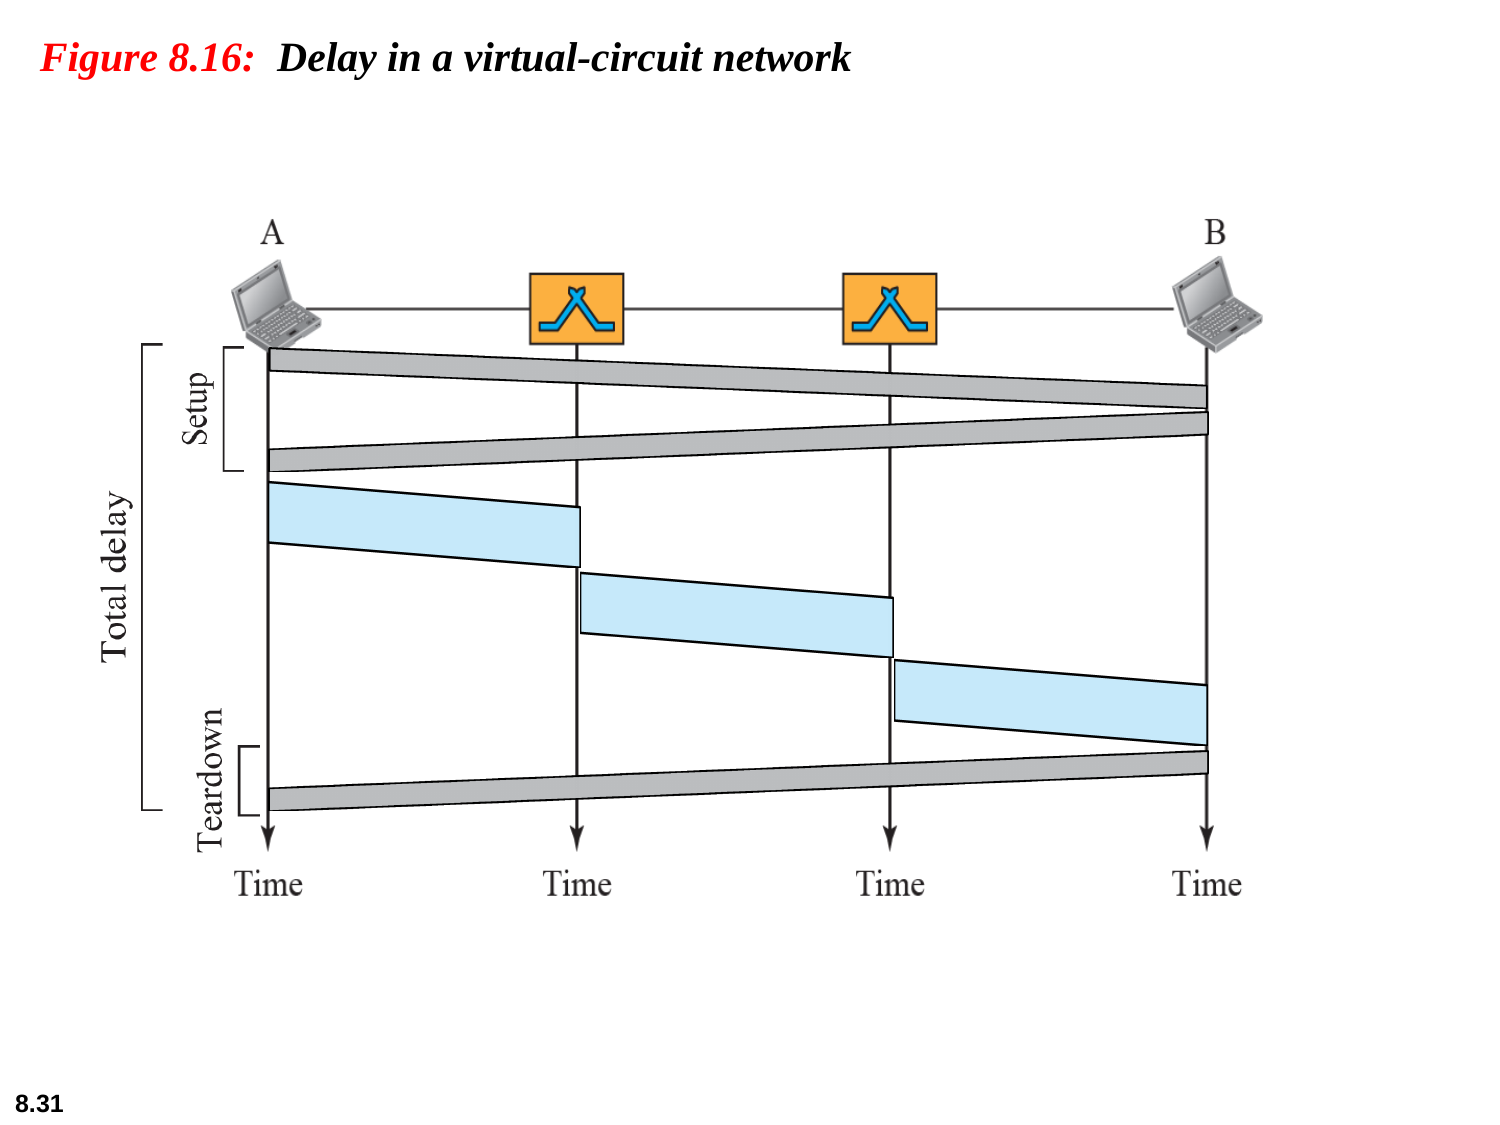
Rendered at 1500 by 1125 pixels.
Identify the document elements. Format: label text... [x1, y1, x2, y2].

picture [175, 212, 1263, 910]
text_box 8.31 [0, 1049, 313, 1125]
picture [95, 343, 164, 811]
text_box Figure 8.16: Delay in a virtual-circuit network [24, 22, 1363, 87]
